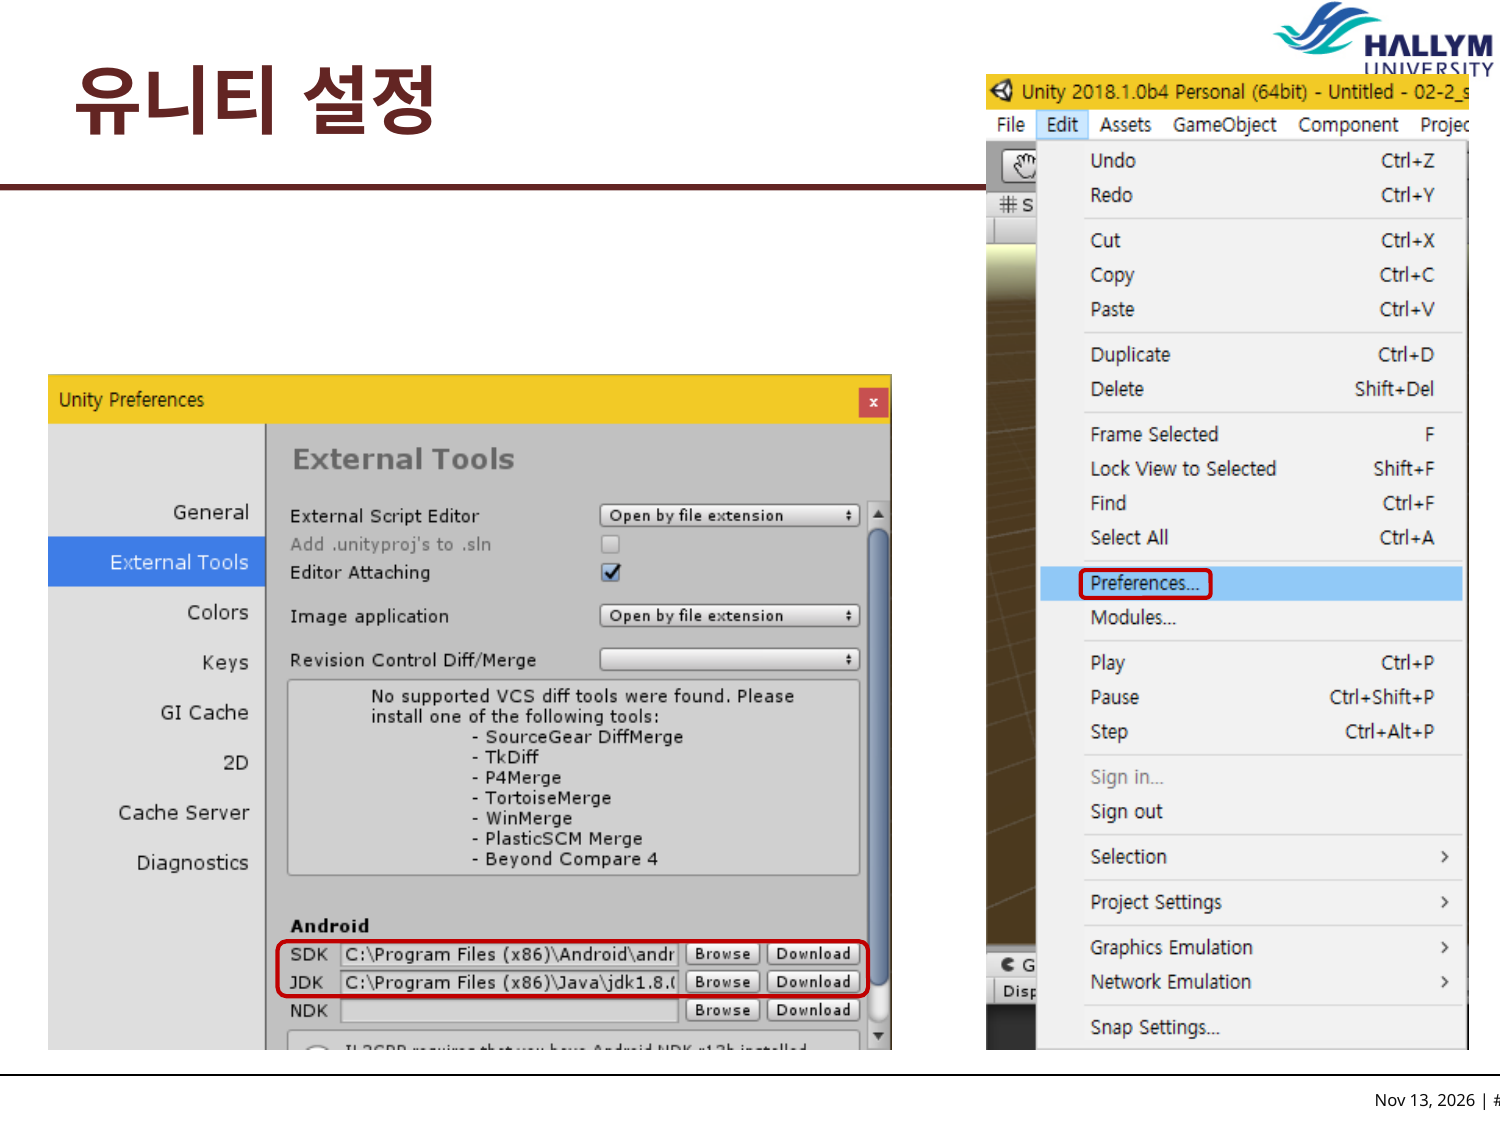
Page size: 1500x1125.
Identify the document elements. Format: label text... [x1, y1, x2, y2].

picture [1269, 0, 1500, 82]
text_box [985, 74, 1470, 1051]
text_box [47, 374, 892, 1051]
title 유니티 설정 [44, 33, 1395, 164]
